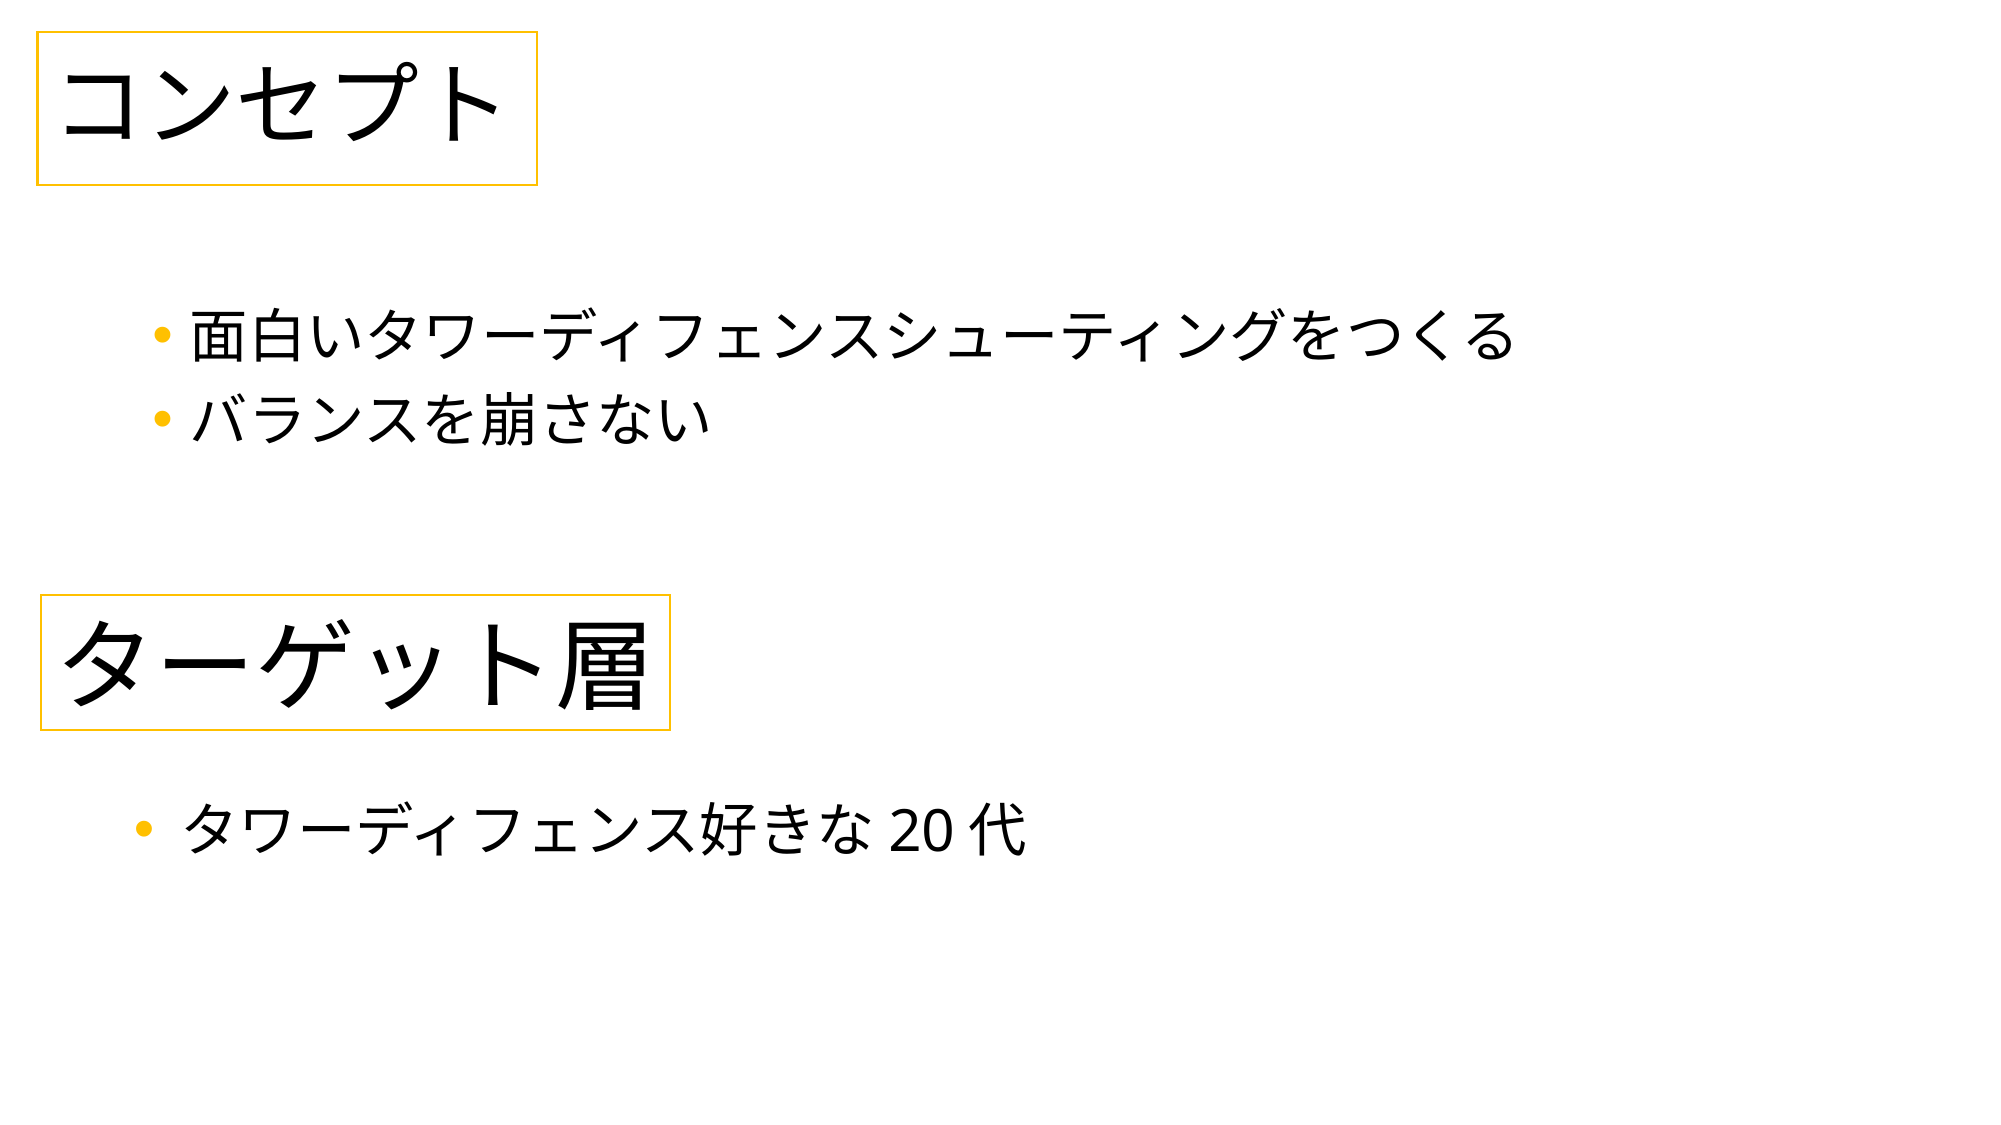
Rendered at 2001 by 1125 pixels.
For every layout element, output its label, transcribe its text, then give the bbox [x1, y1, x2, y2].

list 面白いタワーディフェンスシューティングをつくる バランスを崩さない [137, 299, 1863, 595]
title コンセプト [36, 31, 538, 186]
text_box タワーディフェンス好きな20代 [118, 785, 1042, 871]
text_box ターゲット層 [40, 594, 671, 731]
